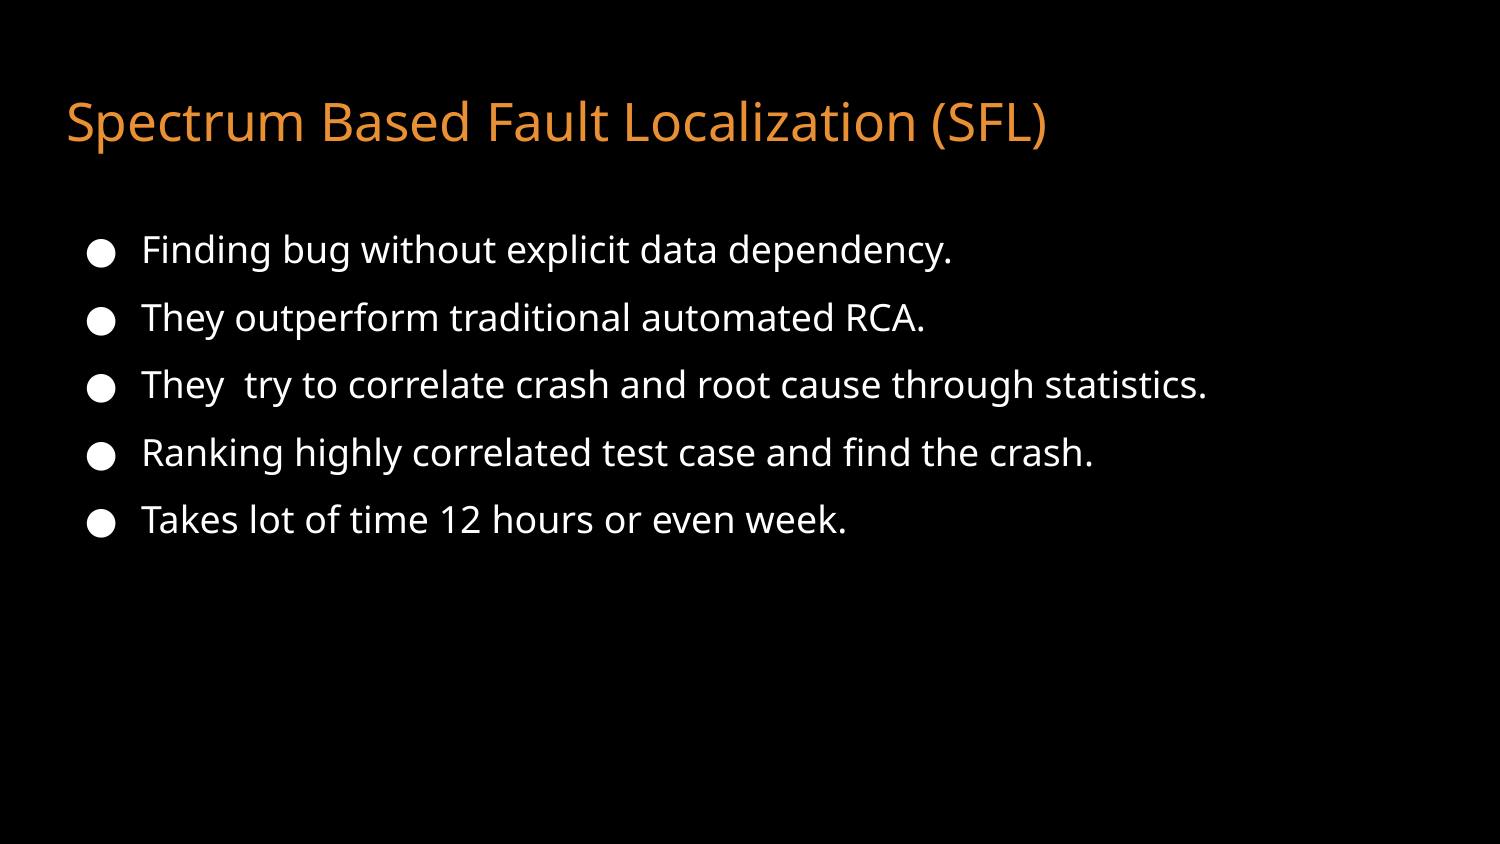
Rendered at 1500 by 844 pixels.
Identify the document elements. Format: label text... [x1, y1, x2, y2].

title Spectrum Based Fault Localization (SFL) [51, 72, 1449, 167]
list Finding bug without explicit data dependency. They outperform traditional automated RCA. They try to correlate crash and root cause through statistics. Ranking highly correlated test case and find the crash. Takes lot of time 12 hours or even week. [51, 189, 1449, 750]
